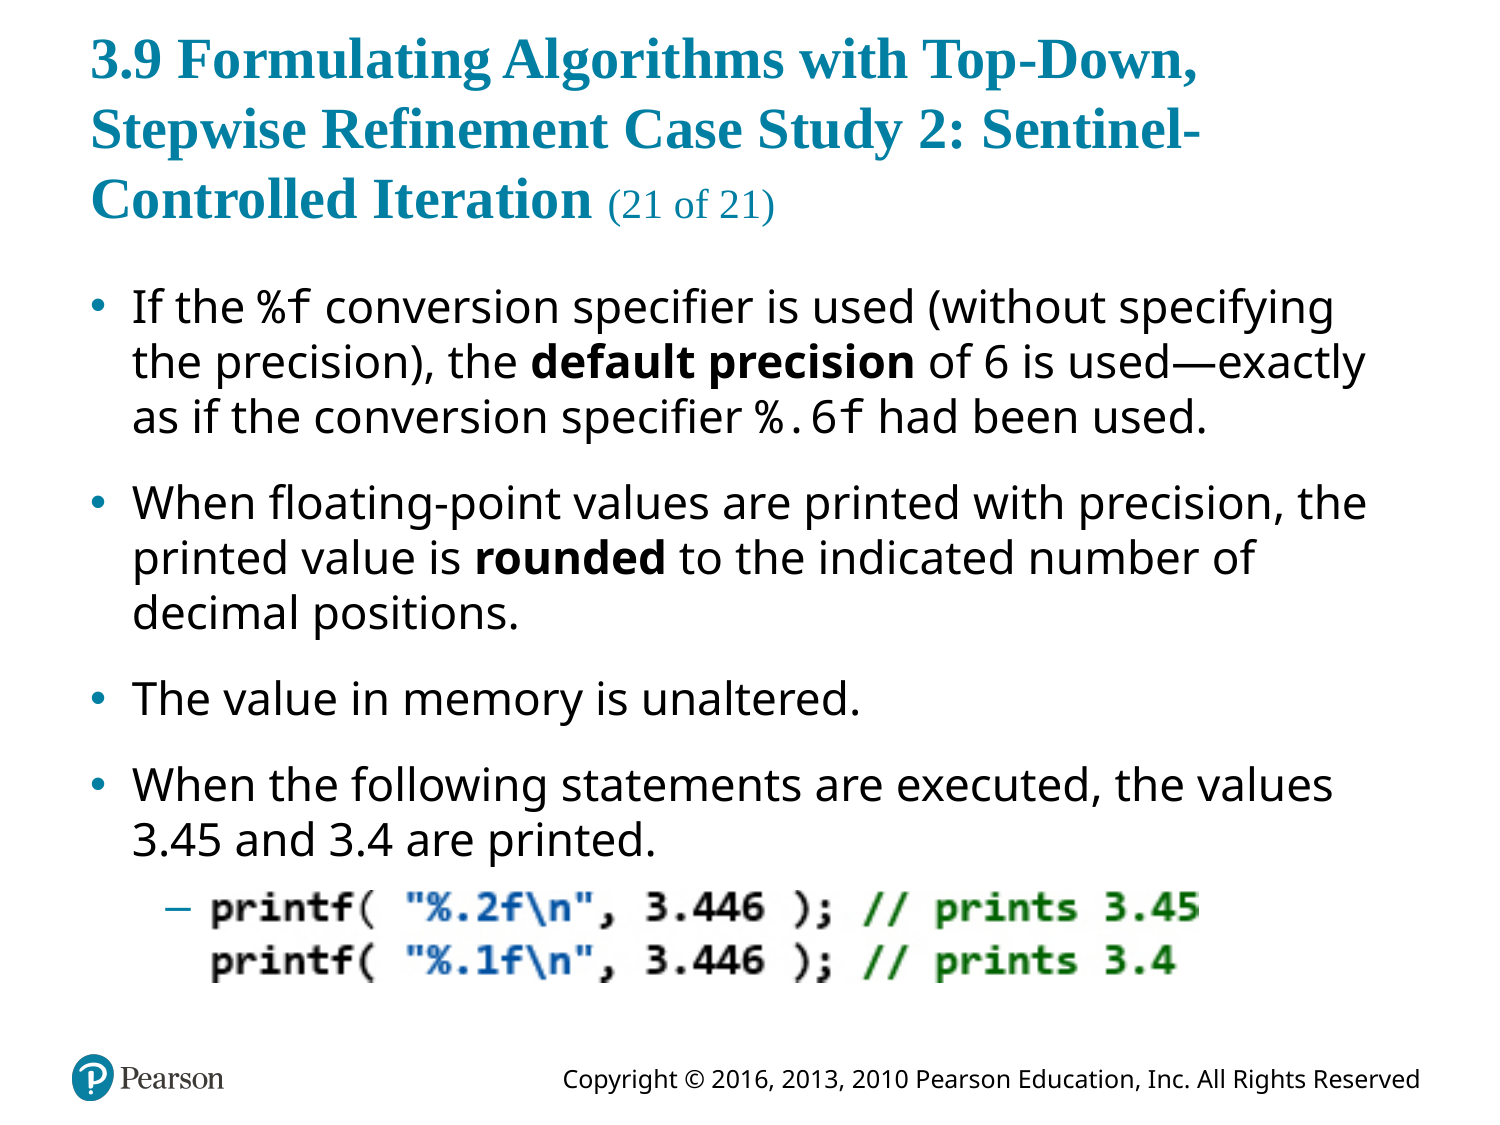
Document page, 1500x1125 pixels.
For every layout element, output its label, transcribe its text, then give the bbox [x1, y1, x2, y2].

title 3.9 Formulating Algorithms with Top-Down, Stepwise Refinement Case Study 2: Sentinel-Controlled Iteration (21 of 21) [75, 35, 1425, 216]
picture [72, 1054, 88, 1070]
picture [72, 1087, 83, 1101]
picture [98, 1054, 224, 1101]
picture [203, 883, 1200, 983]
list If the %f conversion specifier is used (without specifying the precision), the default precision of 6 is used—exactly as if the conversion specifier %.6f had been used. When floating-point values are printed with precision, the printed value is rounded to the indicated number of decimal positions. The value in memory is unaltered. When the following statements are executed, the values 3.45 and 3.4 are printed. [75, 262, 1425, 949]
picture [80, 1063, 106, 1088]
